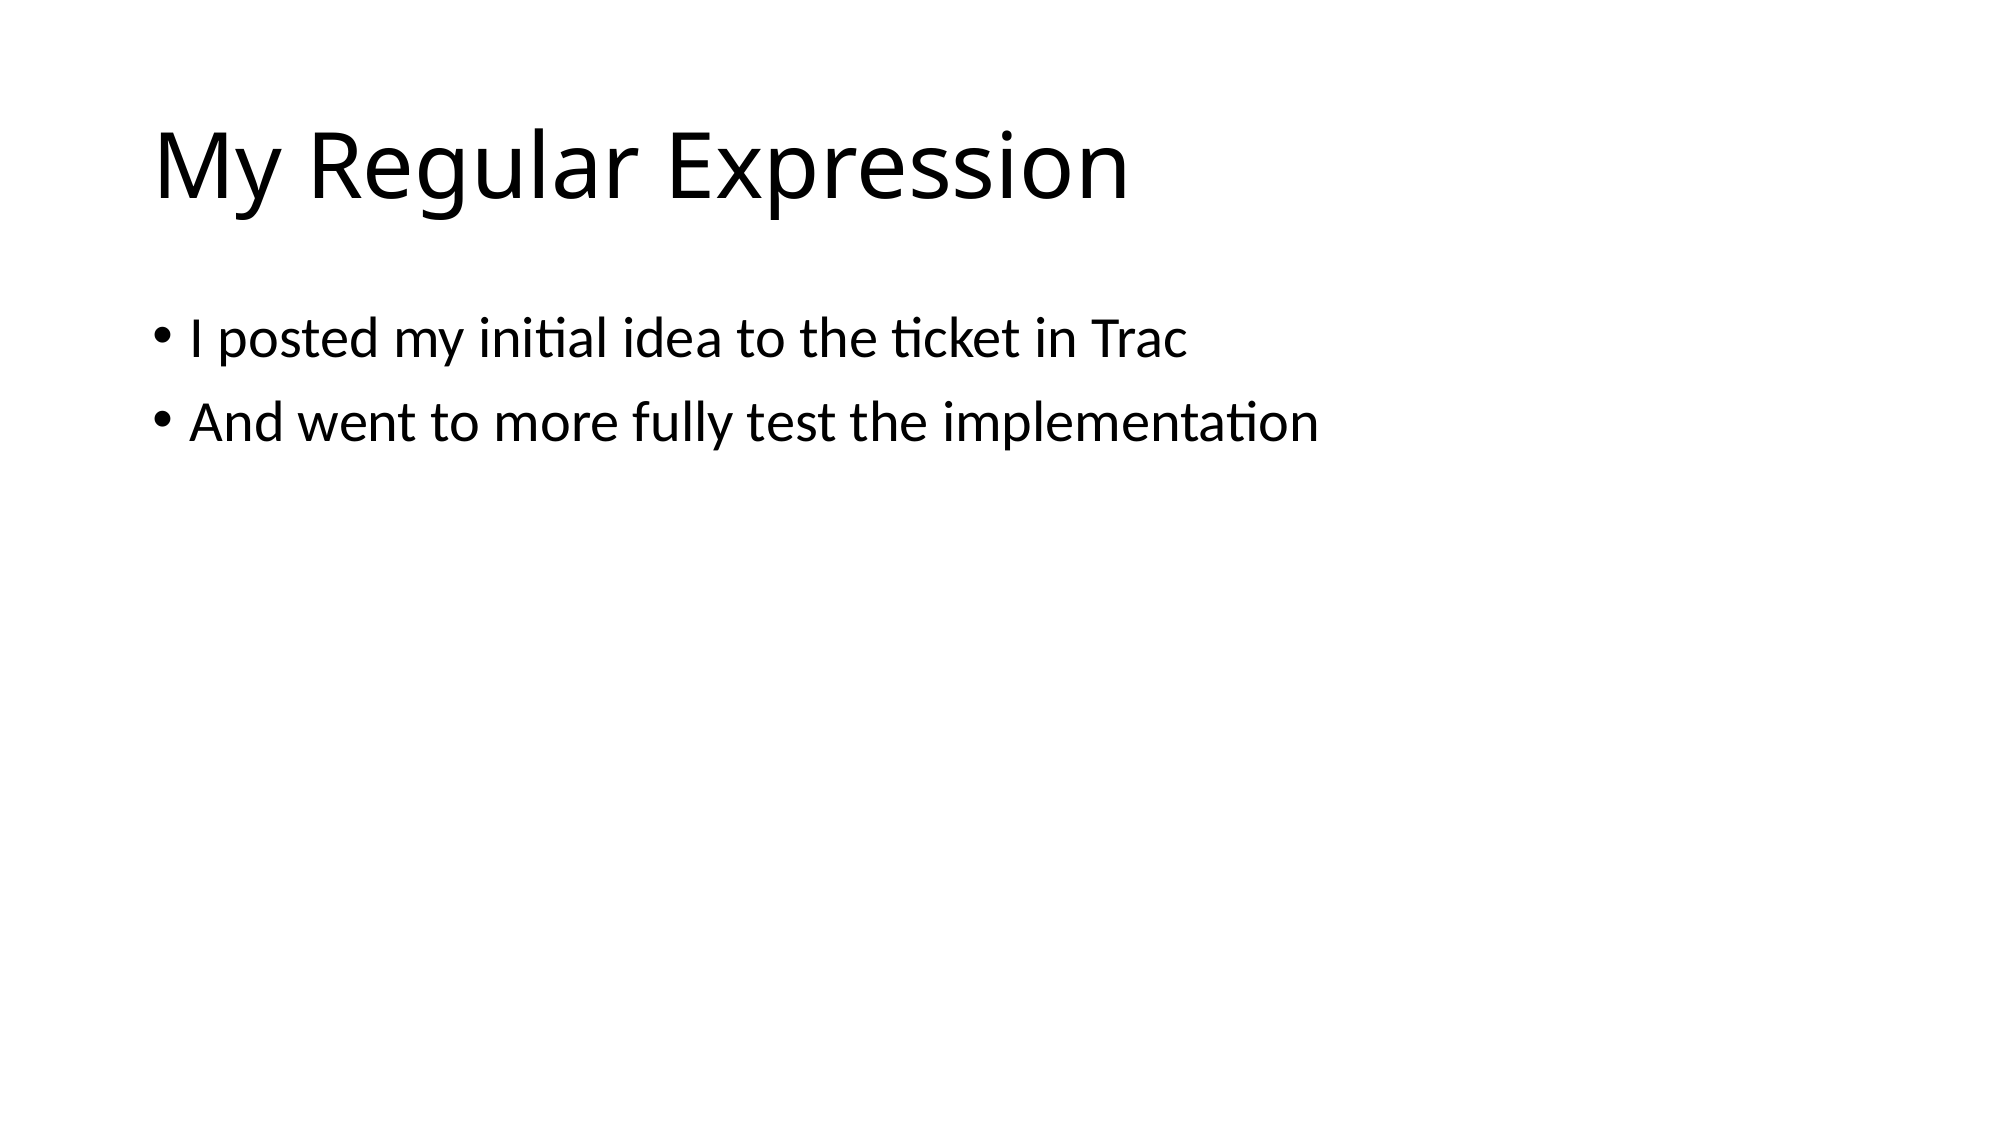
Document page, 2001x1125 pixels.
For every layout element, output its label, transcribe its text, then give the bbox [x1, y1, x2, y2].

list I posted my initial idea to the ticket in Trac And went to more fully test the implementation [137, 299, 1863, 1014]
title My Regular Expression [137, 59, 1863, 278]
